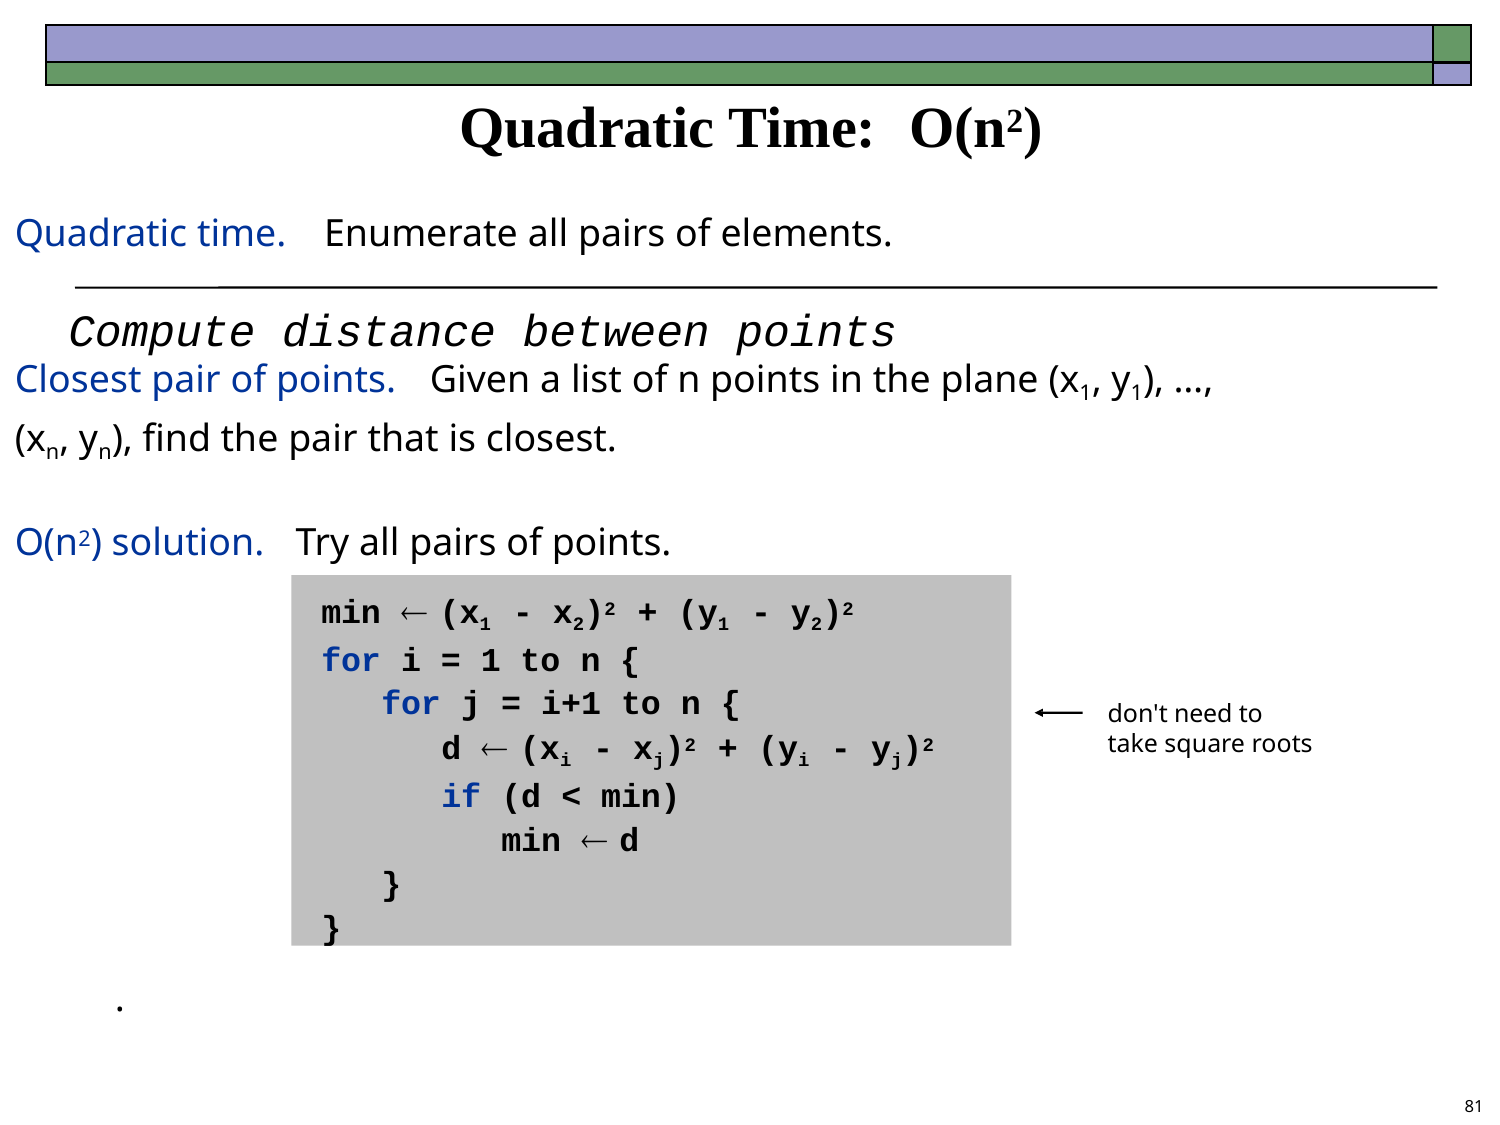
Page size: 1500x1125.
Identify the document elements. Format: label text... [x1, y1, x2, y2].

text_box [1034, 708, 1083, 717]
text_box . [108, 971, 1145, 1019]
text_box min  (x1 - x2)2 + (y1 - y2)2 for i = 1 to n { for j = i+1 to n { d  (xi - xj)2 + (yi - yj)2 if (d < min) min  d } } [291, 575, 1012, 946]
text_box [1458, 1091, 1492, 1119]
text_box don't need to take square roots [1105, 695, 1316, 757]
text_box Quadratic Time: O(n2) Quadratic time. Enumerate all pairs of elements. Compute distance between points Closest pair of points. Given a list of n points in the plane (x1, y1), …, (xn, yn), find the pair that is closest. O(n2) solution. Try all pairs of points. [4, 87, 1488, 564]
